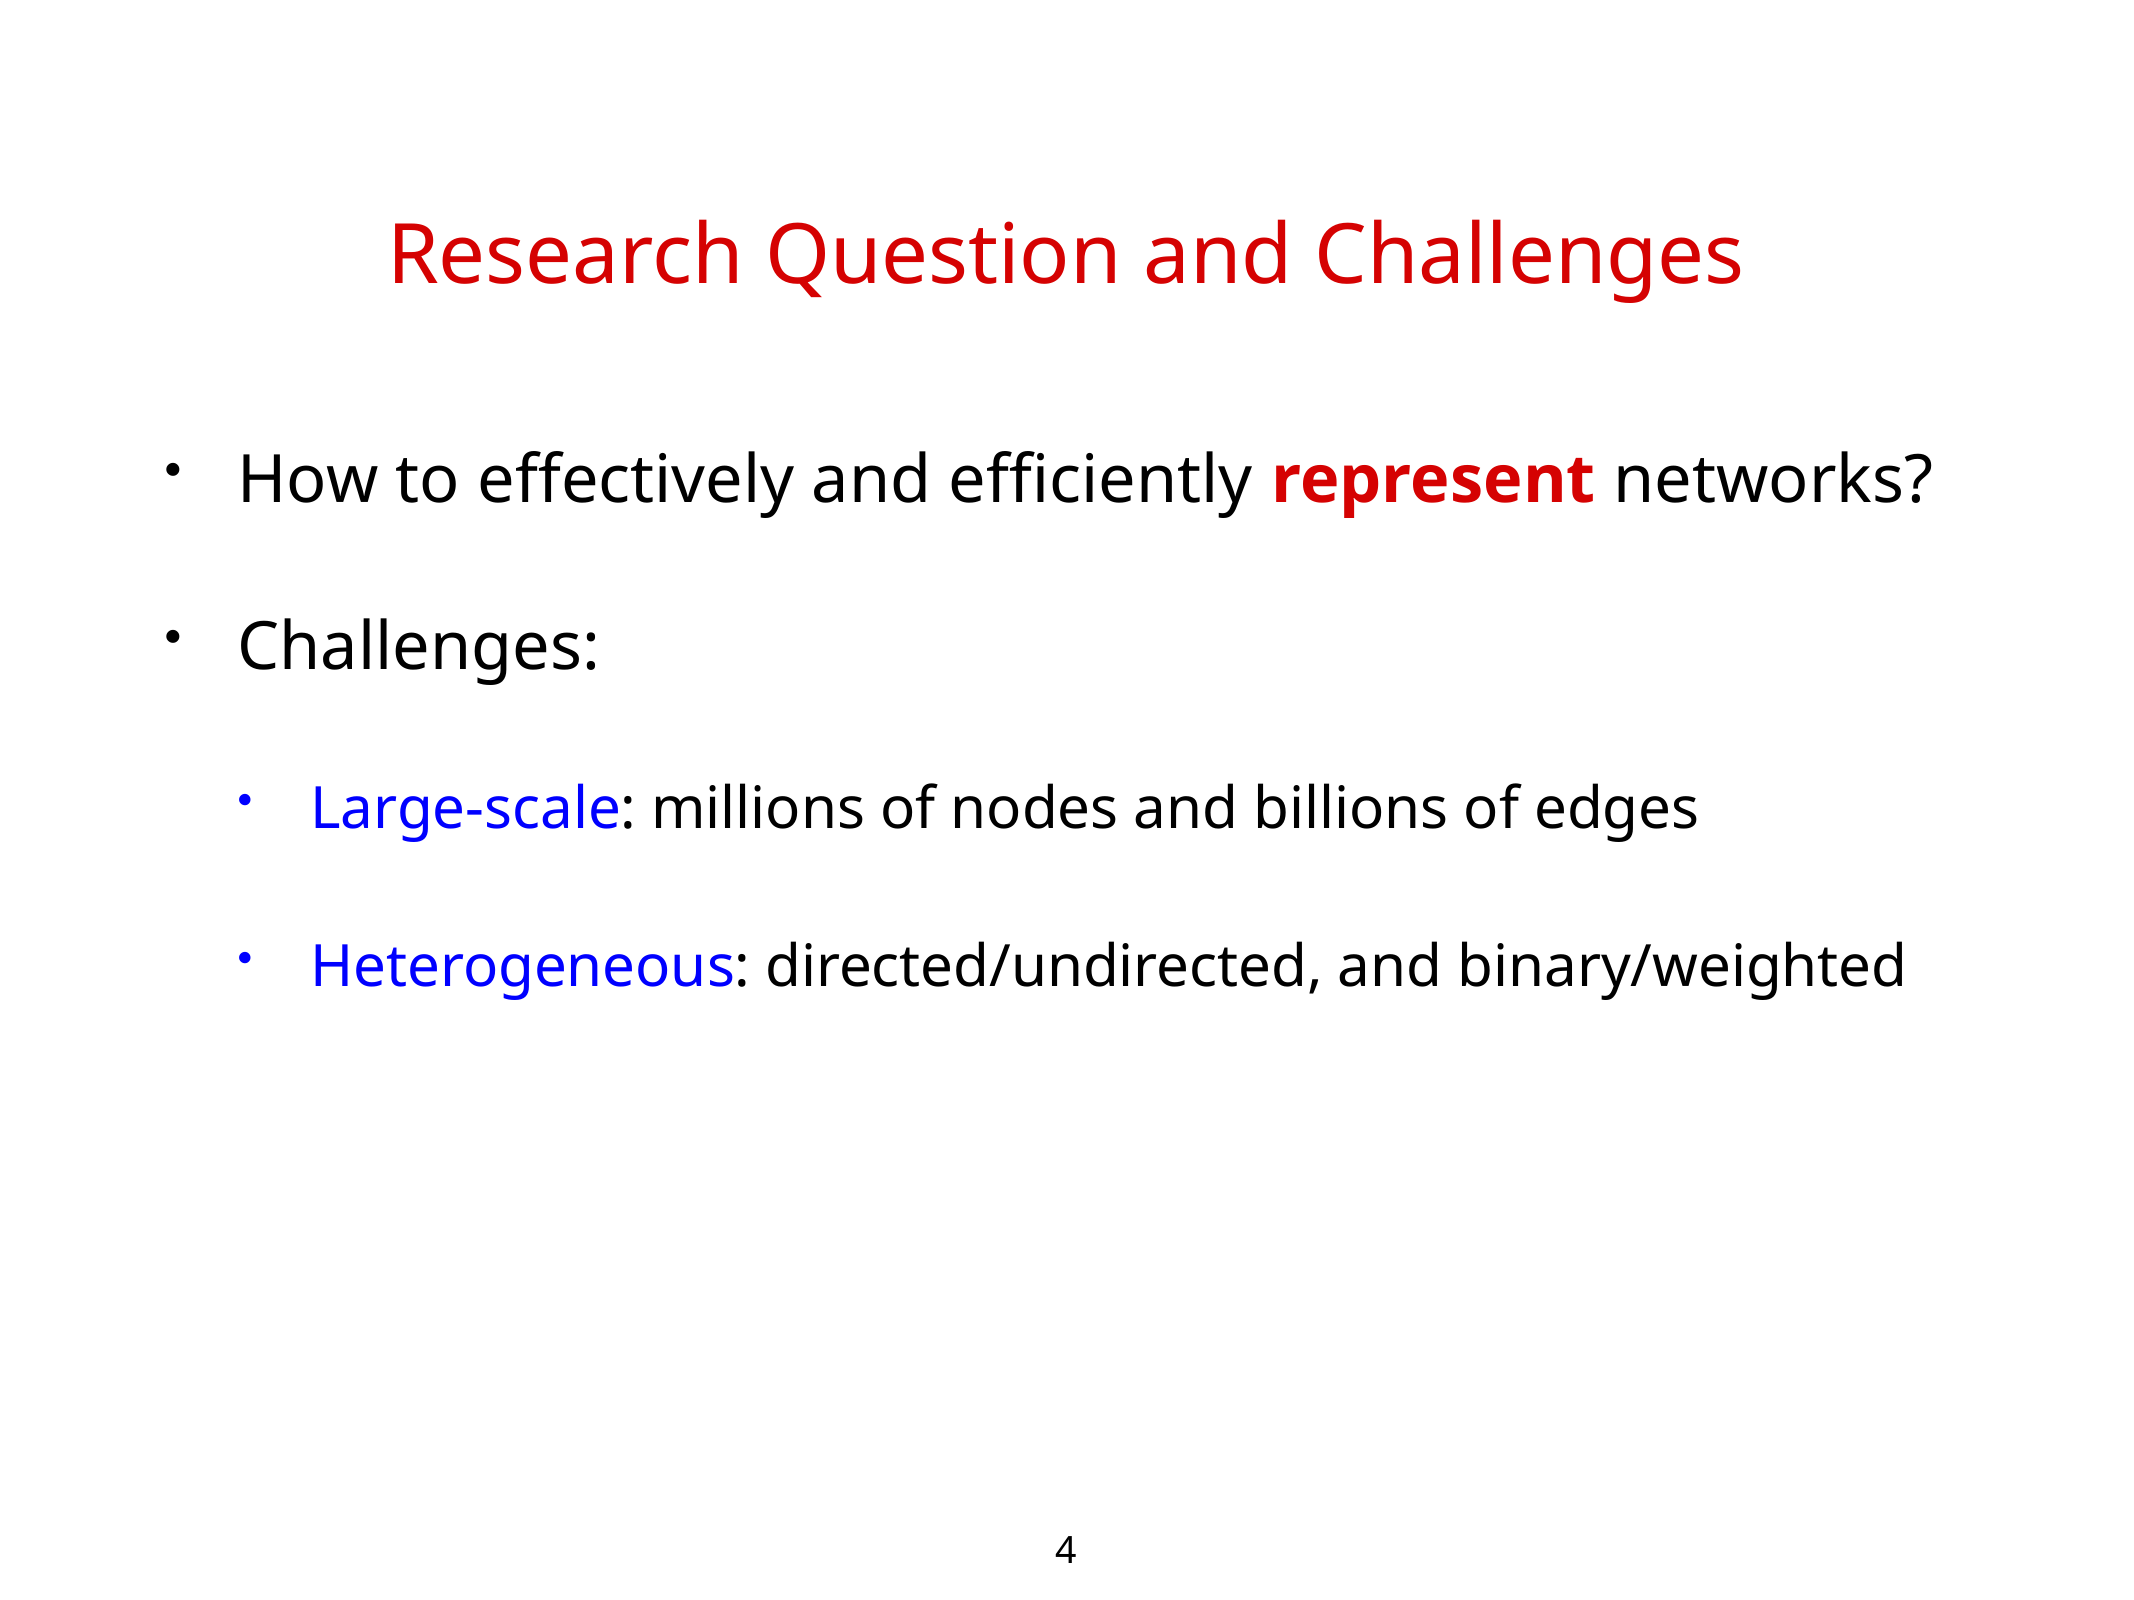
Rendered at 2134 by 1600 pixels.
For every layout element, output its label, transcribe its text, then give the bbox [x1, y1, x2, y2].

slide_number 4 [1034, 1517, 1097, 1581]
title Research Question and Challenges [155, 72, 1978, 426]
list How to effectively and efficiently represent networks? Challenges: Large-scale: millions of nodes and billions of edges Heterogeneous: directed/undirected, and binary/weighted [155, 426, 1978, 1322]
